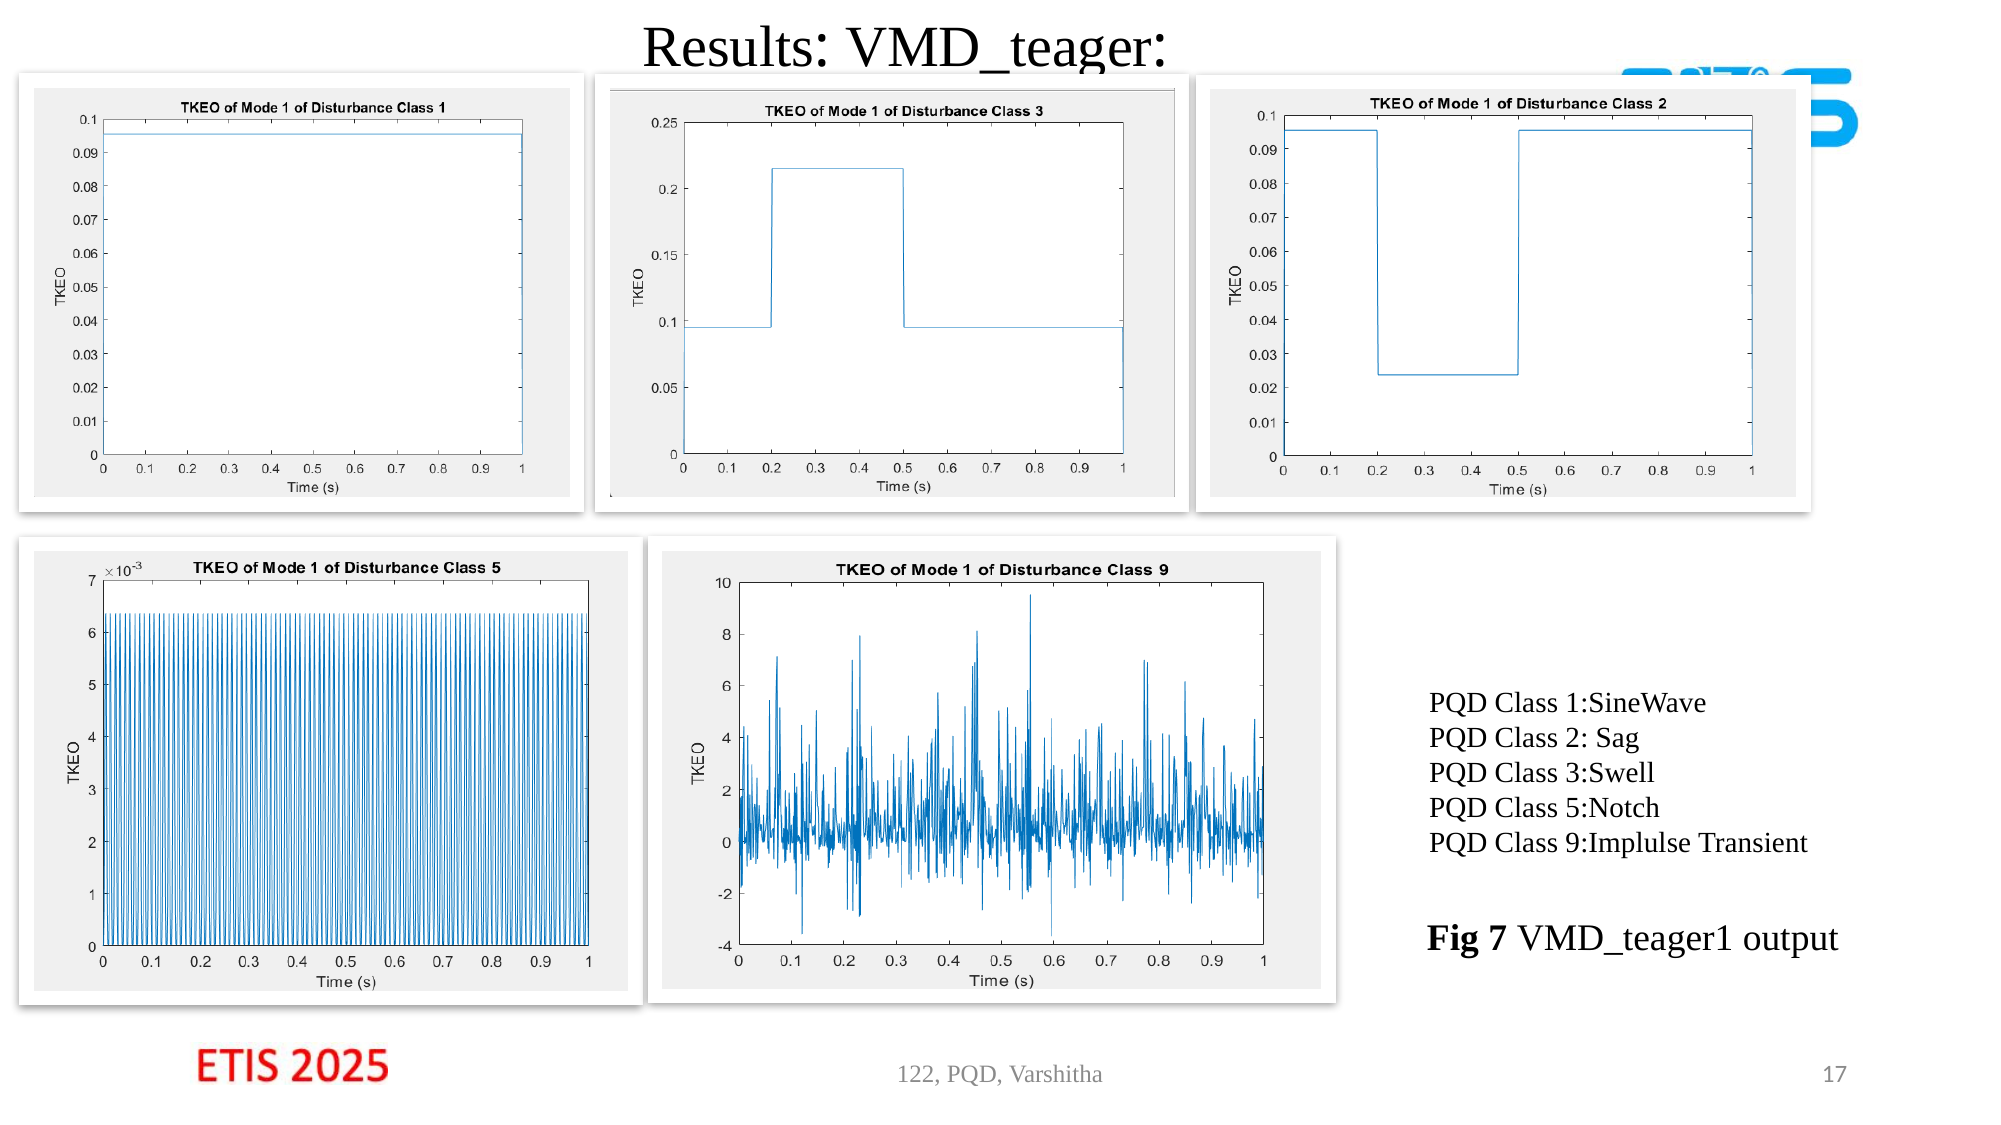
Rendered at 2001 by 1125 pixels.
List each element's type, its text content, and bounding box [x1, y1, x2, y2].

slide_number 17 [1412, 1042, 1863, 1103]
title Results: VMD_teager: [627, 0, 1237, 73]
picture [1811, 115, 1843, 132]
picture [33, 551, 629, 991]
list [609, 88, 1175, 497]
picture [189, 1042, 388, 1085]
picture [1603, 59, 1863, 155]
picture [662, 550, 1321, 989]
footer 122, PQD, Varshitha [662, 1042, 1338, 1103]
picture [1210, 89, 1797, 498]
text_box Fig 7 VMD_teager1 output [1411, 904, 1913, 965]
text_box PQD Class 1:SineWave​ PQD Class 2: Sag PQD Class 3:Swell PQD Class 5:Notch PQD Class 9:Implulse Transient [1414, 675, 1865, 866]
picture [33, 87, 570, 498]
